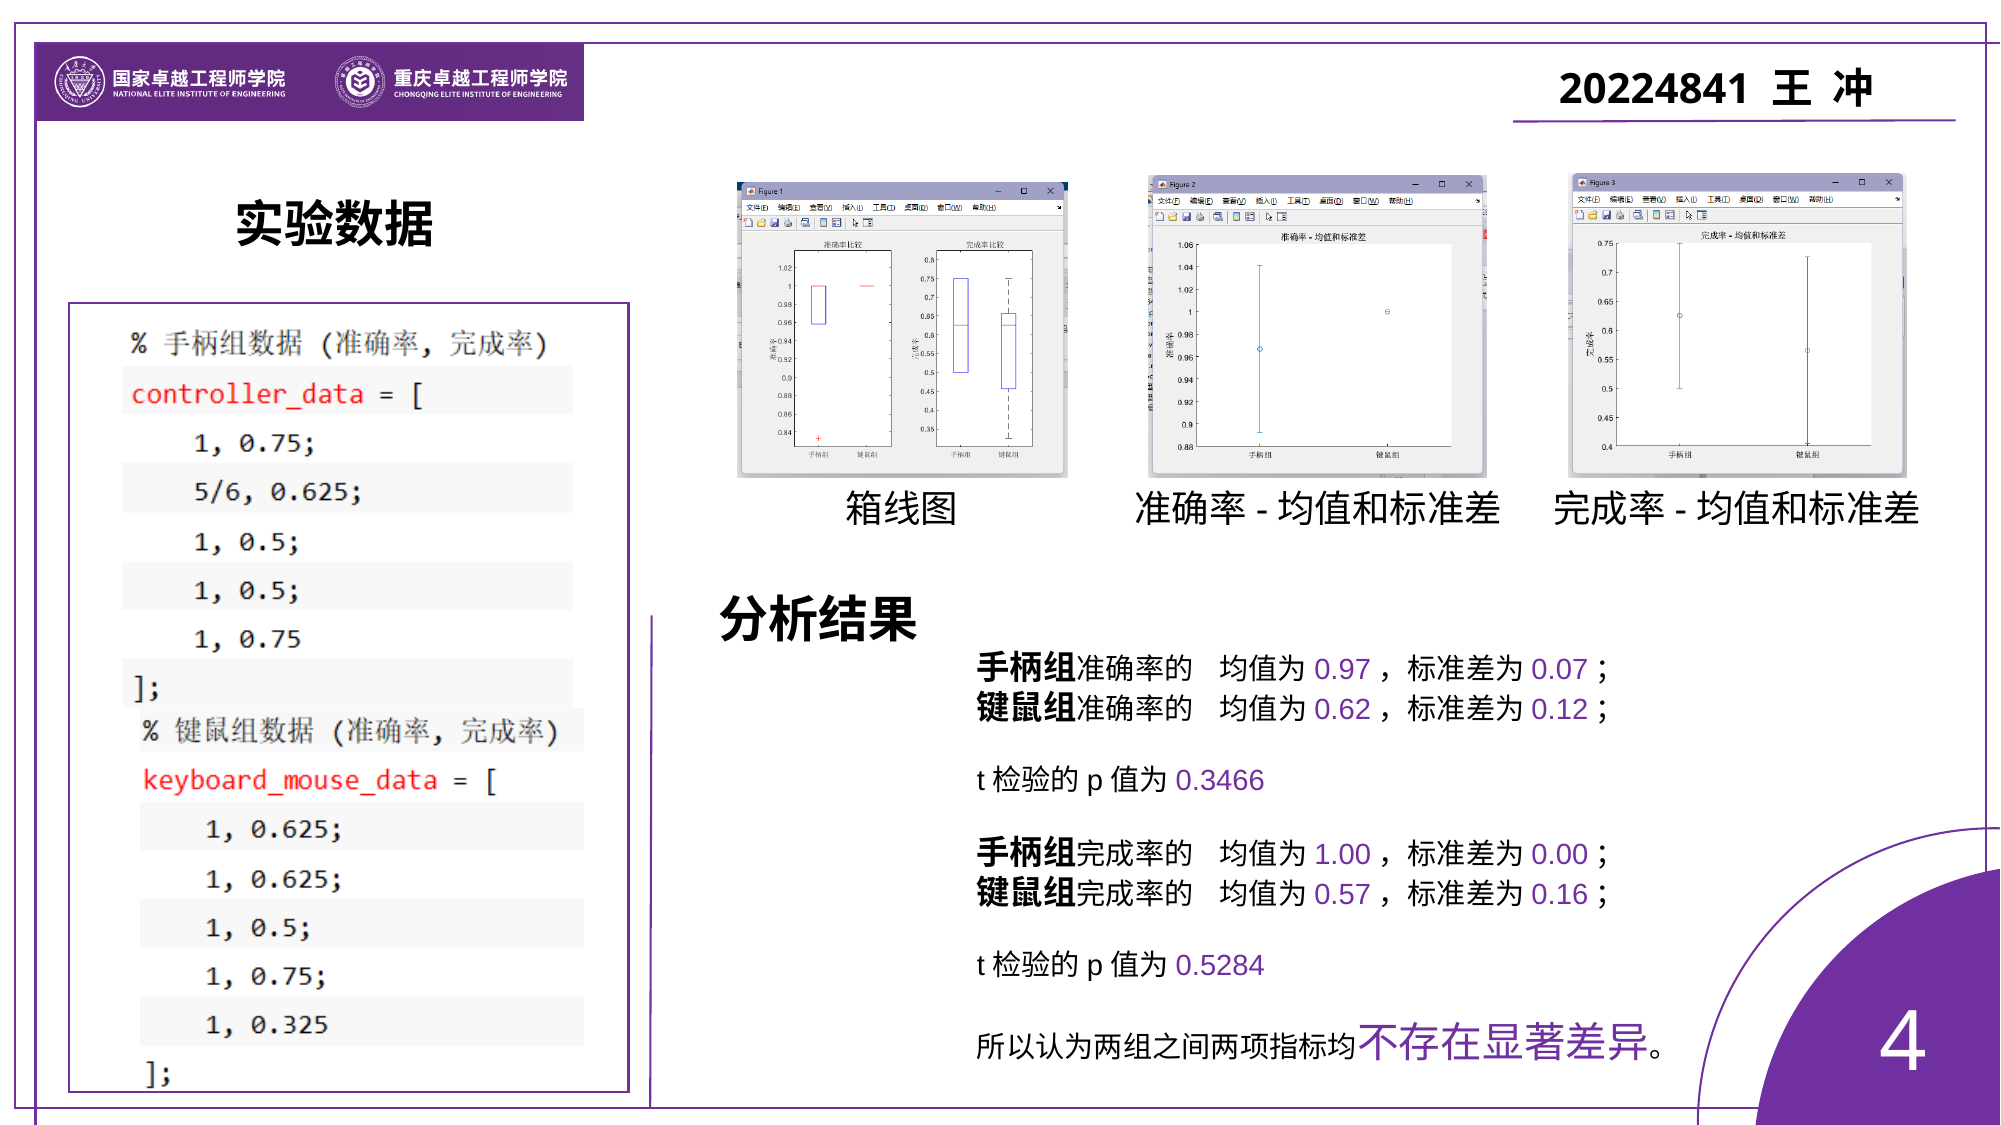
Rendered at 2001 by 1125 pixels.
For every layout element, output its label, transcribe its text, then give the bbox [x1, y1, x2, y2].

picture [1147, 175, 1488, 478]
text_box [34, 42, 2000, 1125]
text_box 20224841 王 冲 [1544, 54, 1956, 119]
picture [1567, 172, 1907, 479]
picture [121, 324, 585, 1094]
text_box 箱线图 [815, 478, 989, 538]
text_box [1512, 119, 1957, 123]
picture [35, 41, 585, 121]
text_box 4 [1864, 979, 1976, 1095]
text_box [14, 22, 1987, 1109]
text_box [649, 614, 653, 1109]
picture [736, 182, 1068, 478]
